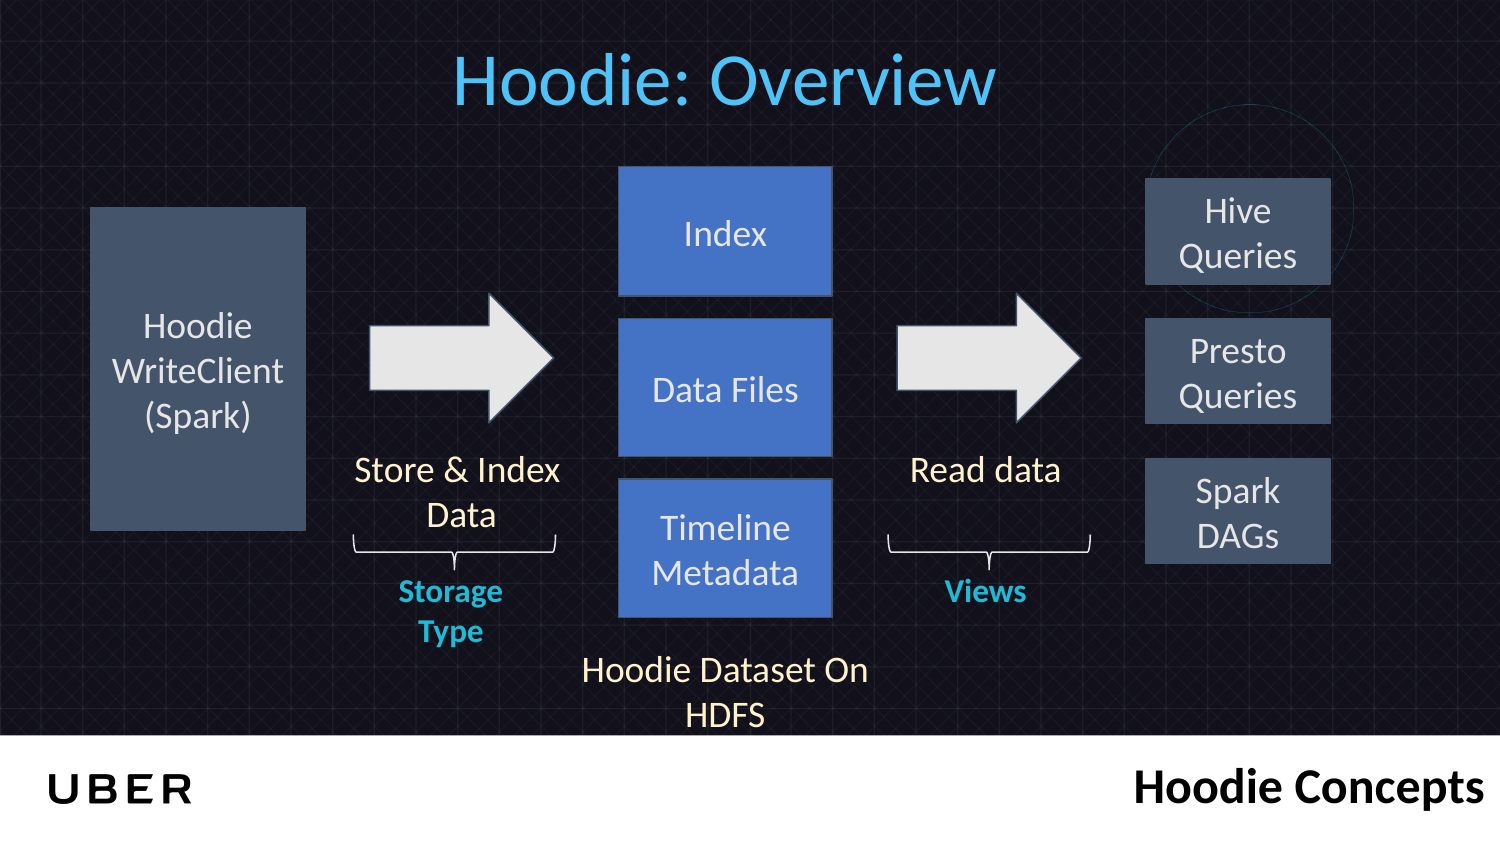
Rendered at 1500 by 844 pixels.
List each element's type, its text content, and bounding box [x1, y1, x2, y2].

text_box Hoodie Concepts [954, 738, 1500, 844]
text_box Spark DAGs [1145, 458, 1331, 564]
text_box Hoodie: Overview [123, 15, 1327, 121]
text_box Timeline Metadata [618, 479, 833, 618]
text_box [353, 534, 556, 570]
text_box Hoodie Dataset On HDFS [546, 639, 905, 719]
text_box Store & Index Data [282, 439, 641, 518]
text_box Read data [861, 439, 1110, 518]
text_box Views [919, 563, 1052, 650]
picture [0, 0, 1500, 735]
text_box Hoodie WriteClient (Spark) [91, 207, 305, 531]
text_box Storage Type [384, 563, 518, 650]
text_box [888, 534, 1091, 570]
text_box Presto Queries [1145, 318, 1331, 424]
text_box Data Files [618, 318, 833, 457]
text_box Hive Queries [1145, 178, 1331, 284]
text_box [369, 293, 554, 423]
text_box [897, 293, 1082, 423]
picture [20, 745, 220, 833]
text_box Index [618, 166, 833, 297]
